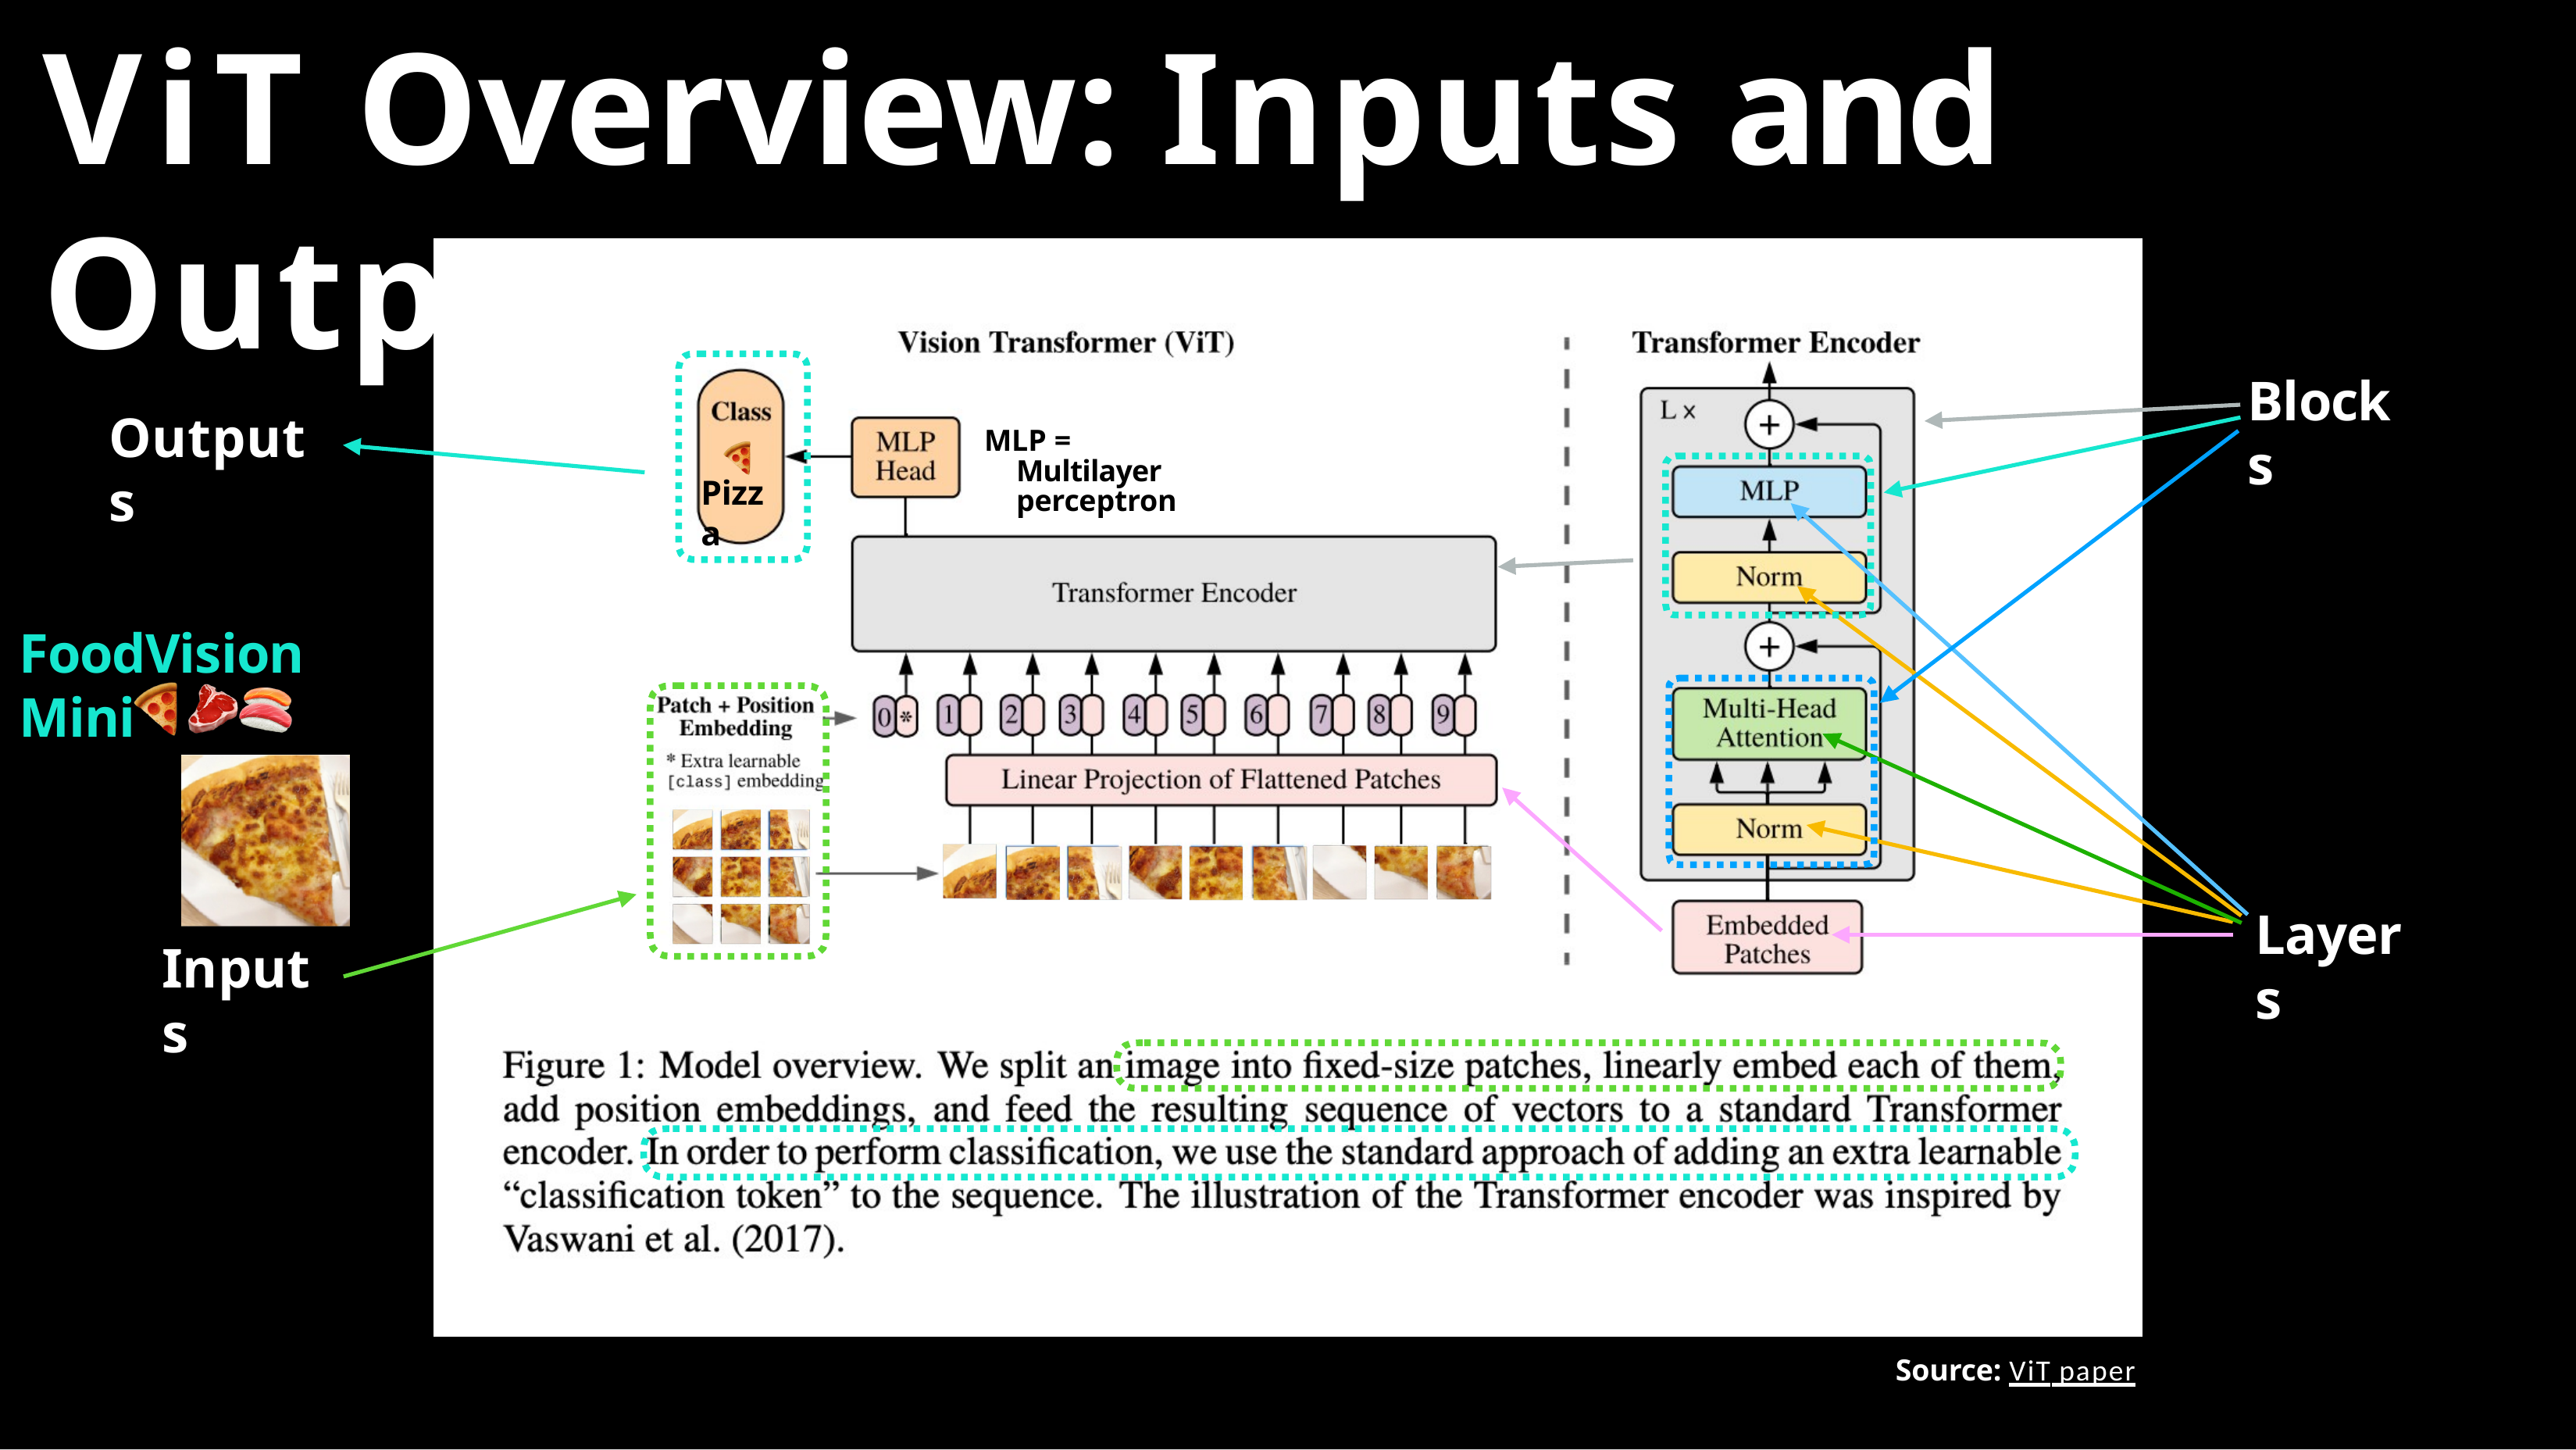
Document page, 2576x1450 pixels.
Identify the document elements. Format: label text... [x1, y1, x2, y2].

text_box Outputs [107, 402, 176, 533]
text_box Blocks [2246, 380, 2413, 496]
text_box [180, 238, 2143, 1337]
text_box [1497, 402, 2250, 934]
text_box Inputs [160, 933, 176, 1063]
text_box Source: ViT paper [1893, 1349, 2140, 1387]
text_box FoodVision Mini [17, 617, 176, 748]
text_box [341, 438, 2244, 1181]
picture [134, 681, 293, 736]
text_box Layers [2253, 899, 2419, 1030]
title ViT Overview: Inputs and Outputs [41, 0, 2535, 380]
